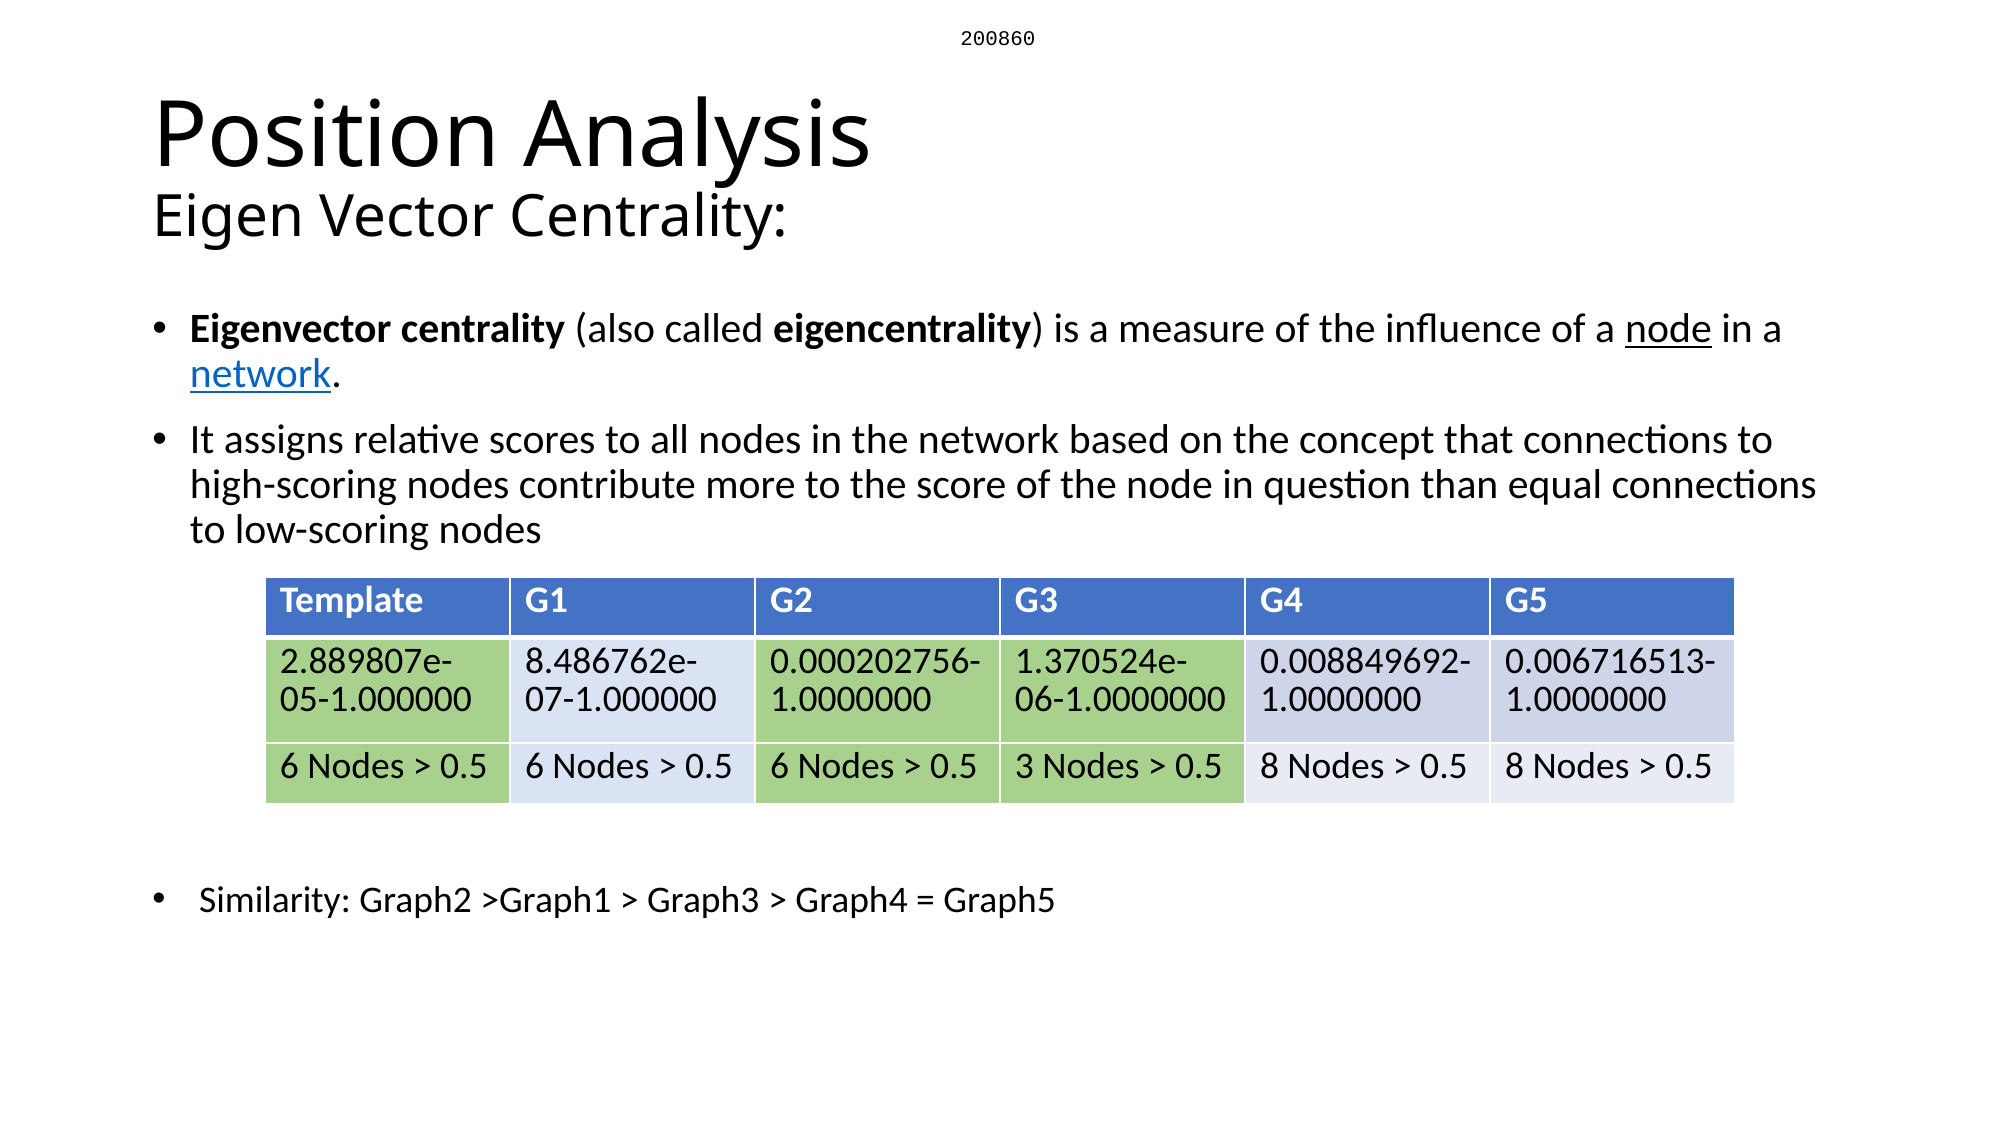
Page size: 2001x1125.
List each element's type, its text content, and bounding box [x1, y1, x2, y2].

table_cell 6 Nodes > 0.5 [266, 744, 509, 803]
table_cell 8.486762e-07-1.000000 [511, 640, 754, 742]
table_cell 8 Nodes > 0.5 [1491, 744, 1734, 803]
text_box 200860 [960, 24, 1040, 50]
table_header G3 [1001, 578, 1244, 635]
table_cell 0.006716513-1.0000000 [1491, 640, 1734, 742]
table_header G4 [1246, 578, 1489, 635]
table_cell 6 Nodes > 0.5 [511, 744, 754, 803]
table_header Template [266, 578, 509, 635]
table_cell 1.370524e-06-1.0000000 [1001, 640, 1244, 742]
table_header G2 [756, 578, 999, 635]
table_header G5 [1491, 578, 1734, 635]
text_box Similarity: Graph2 >Graph1 > Graph3 > Graph4 = Graph5 [137, 867, 1149, 928]
list Eigenvector centrality (also called eigencentrality) is a measure of the influence of a node in a network. It assigns relative scores to all nodes in the network based on the concept that connections to high-scoring nodes contribute more to the score of the node in question than equal connections to low-scoring nodes [137, 299, 1863, 1014]
table_cell 6 Nodes > 0.5 [756, 744, 999, 803]
table_cell 0.008849692-1.0000000 [1246, 640, 1489, 742]
table_cell 8 Nodes > 0.5 [1246, 744, 1489, 803]
table_header G1 [511, 578, 754, 635]
table_cell 3 Nodes > 0.5 [1001, 744, 1244, 803]
table_cell 0.000202756-1.0000000 [756, 640, 999, 742]
table_cell 2.889807e-05-1.000000 [266, 640, 509, 742]
title Position Analysis Eigen Vector Centrality: [137, 59, 1863, 278]
